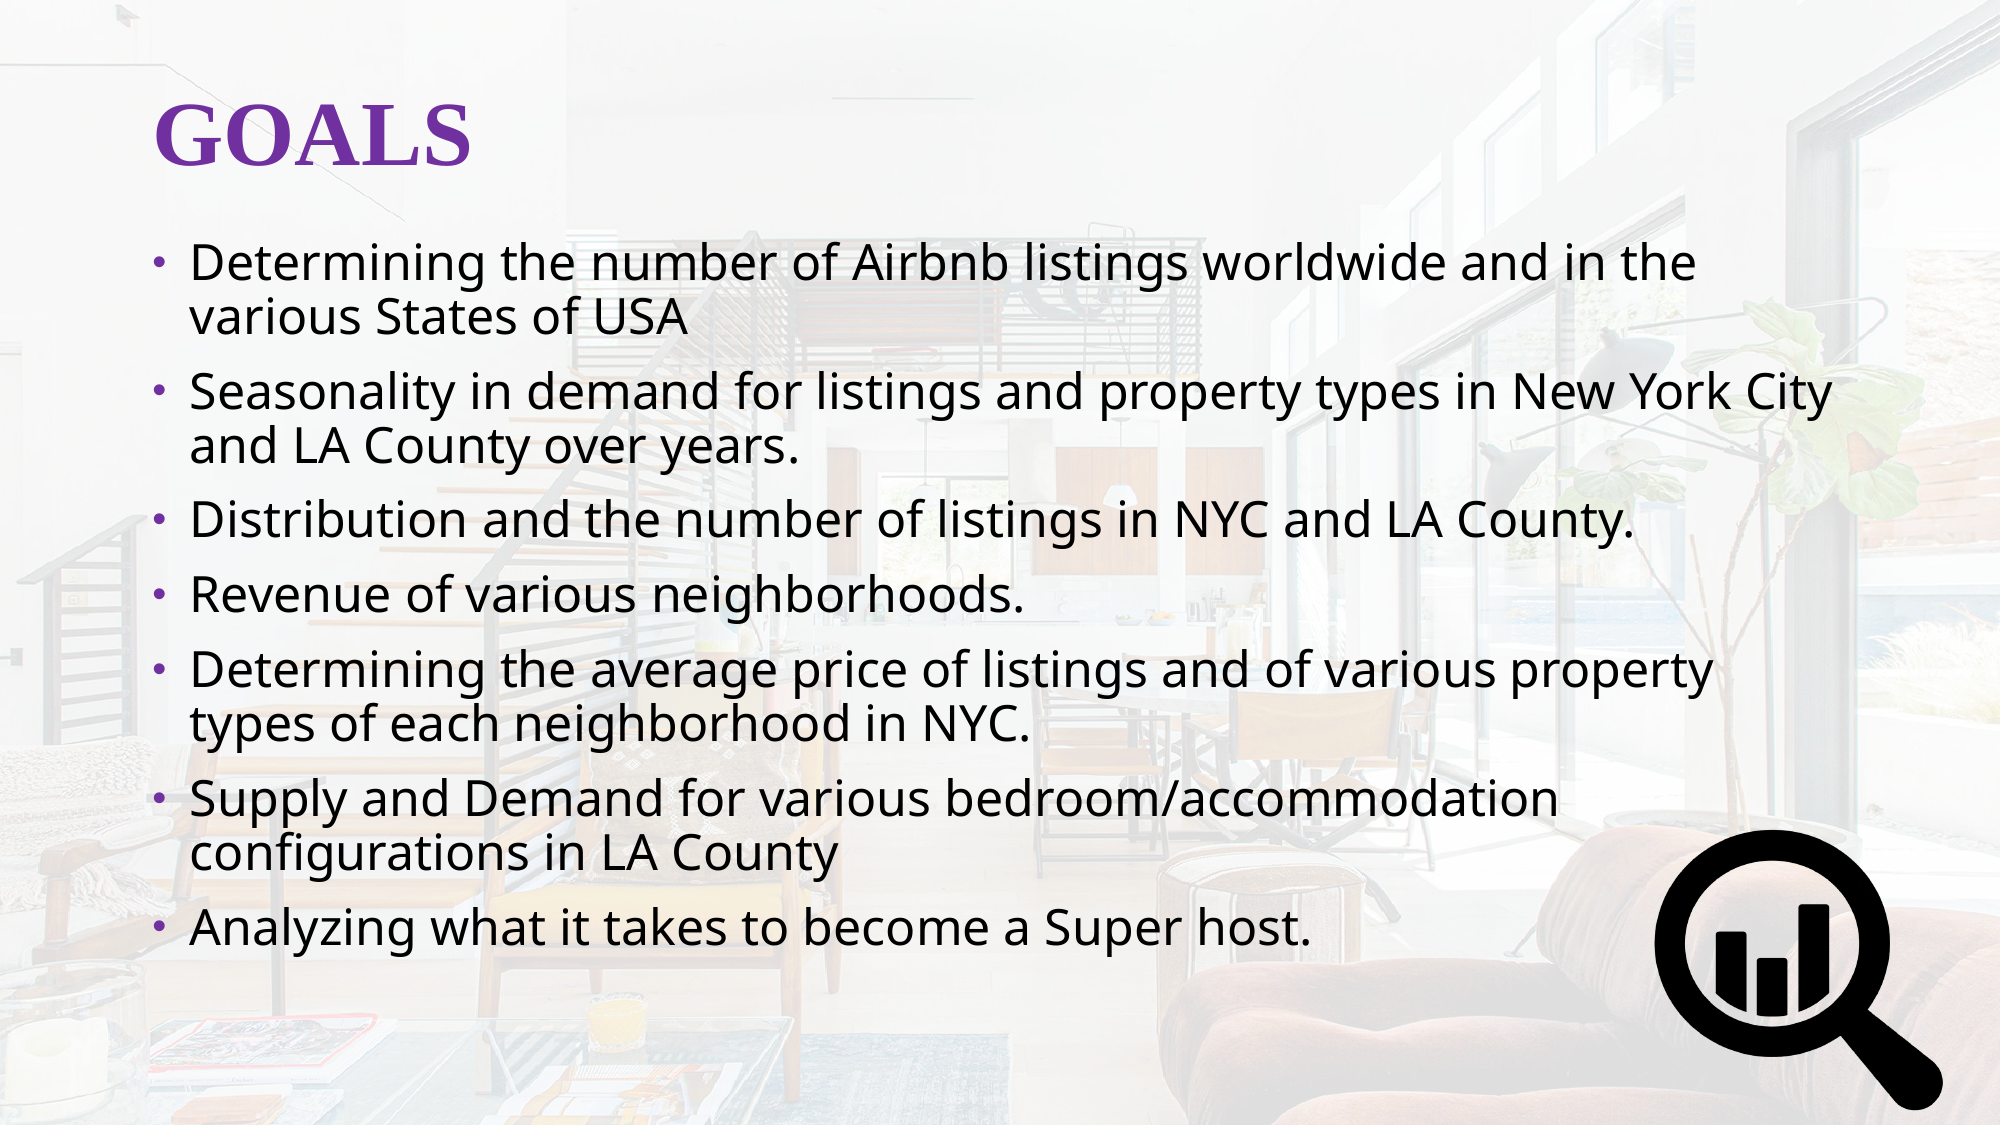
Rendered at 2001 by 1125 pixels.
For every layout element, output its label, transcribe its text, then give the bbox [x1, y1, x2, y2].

list Determining the number of Airbnb listings worldwide and in the various States of USA Seasonality in demand for listings and property types in New York City and LA County over years. Distribution and the number of listings in NYC and LA County. Revenue of various neighborhoods. Determining the average price of listings and of various property types of each neighborhood in NYC. Supply and Demand for various bedroom/accommodation configurations in LA County Analyzing what it takes to become a Super host. [137, 229, 1863, 1014]
title GOALS [137, 26, 1863, 229]
picture [1546, 819, 2000, 1125]
